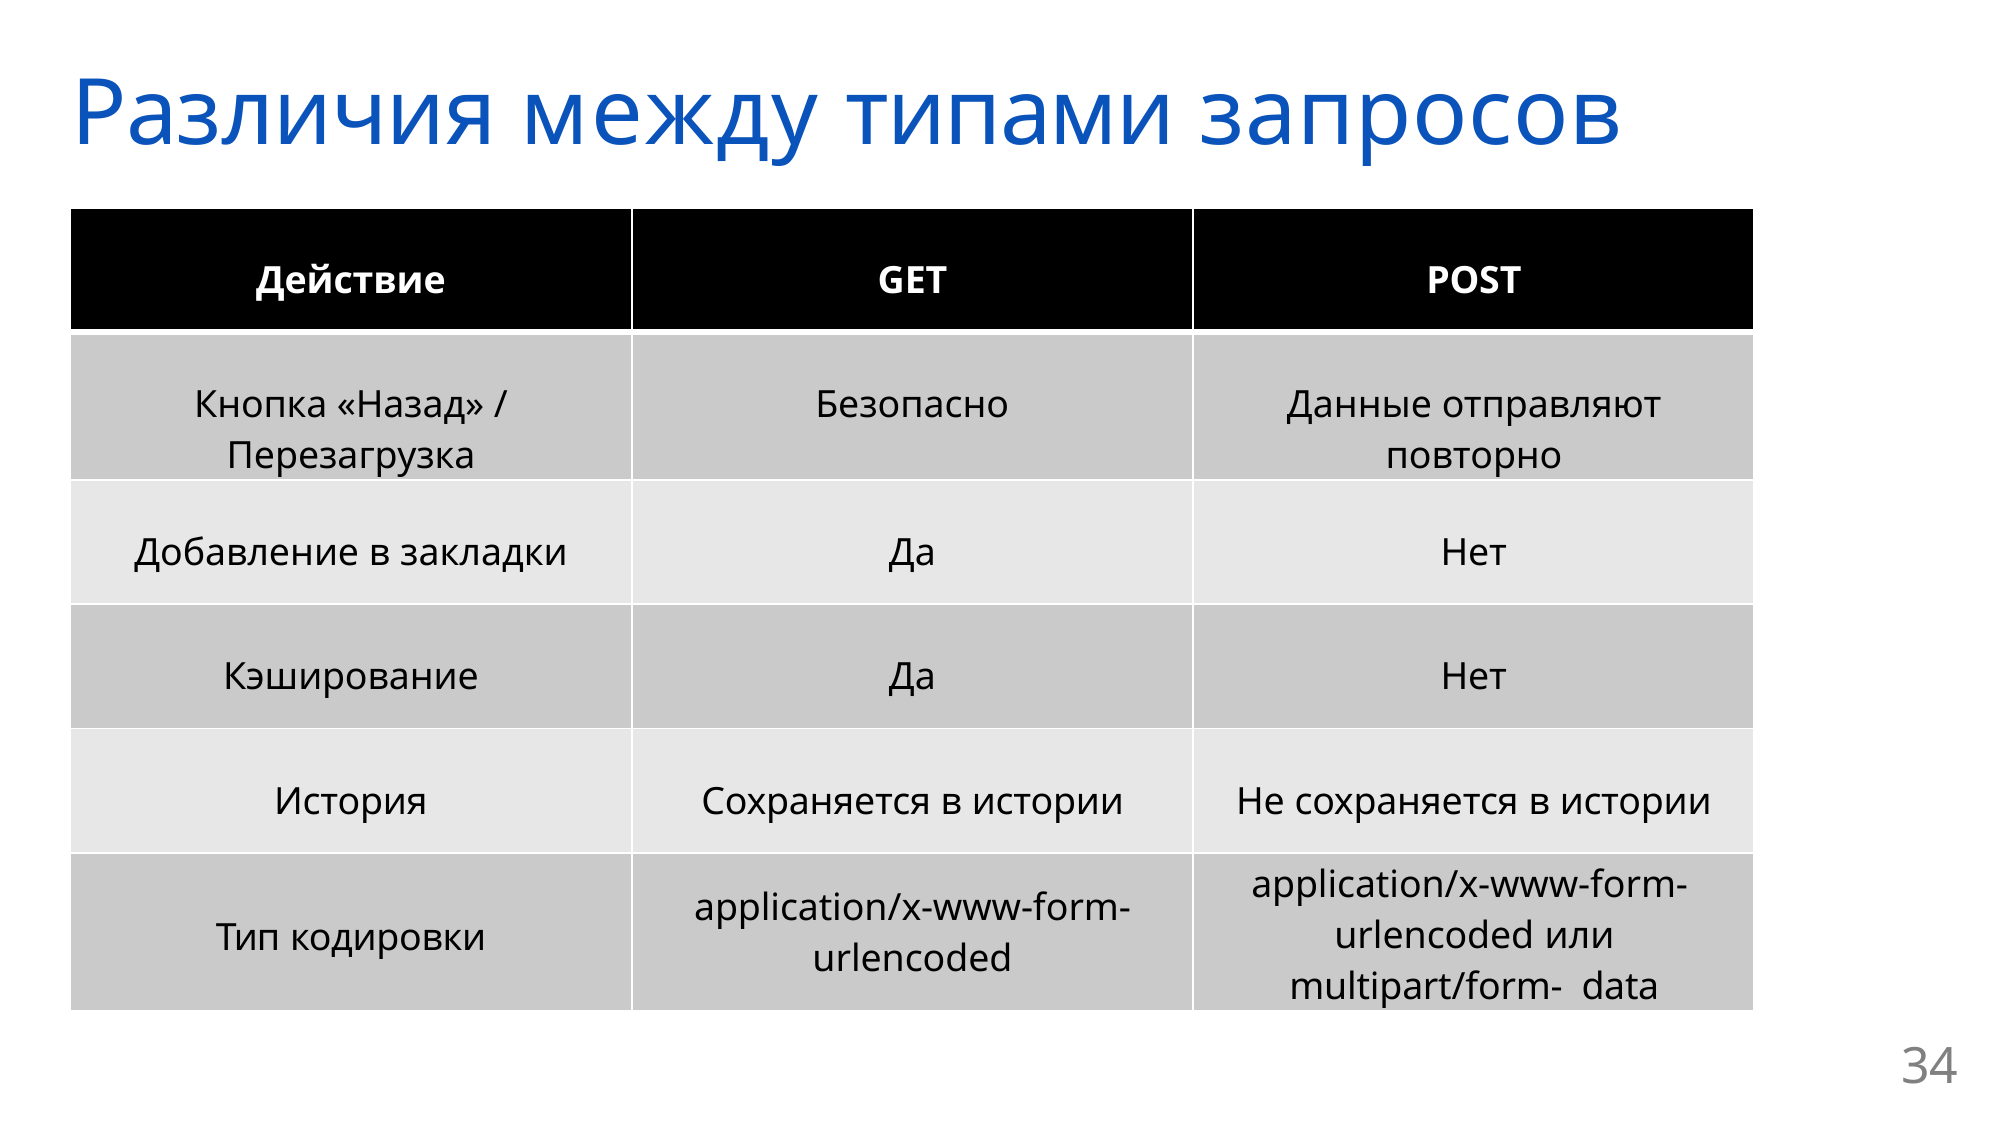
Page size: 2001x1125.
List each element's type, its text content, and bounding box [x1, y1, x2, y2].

title Различия между типами запросов [69, 11, 1950, 202]
table_cell Кнопка «Назад» / Перезагрузка [71, 335, 631, 479]
table_header GET [633, 209, 1192, 329]
table_cell Безопасно [633, 335, 1192, 479]
table_cell Данные отправляют повторно [1194, 335, 1753, 479]
table_cell Нет [1194, 605, 1753, 728]
table_cell Кэширование [71, 605, 631, 728]
table_cell Сохраняется в истории [633, 729, 1192, 852]
table_cell application/x-www-form- urlencoded [633, 854, 1192, 1010]
table_cell Тип кодировки [71, 854, 631, 1010]
table_cell Добавление в закладки [71, 481, 631, 603]
table_header POST [1194, 209, 1753, 329]
table_cell Да [633, 605, 1192, 728]
table_cell Нет [1194, 481, 1753, 603]
table_header Действие [71, 209, 631, 329]
table_cell Да [633, 481, 1192, 603]
table_cell Не сохраняется в истории [1194, 729, 1753, 852]
table_cell application/x-www-form- urlencoded или multipart/form- data [1194, 854, 1753, 1010]
text_box 34 [1875, 1026, 1984, 1101]
table_cell История [71, 729, 631, 852]
